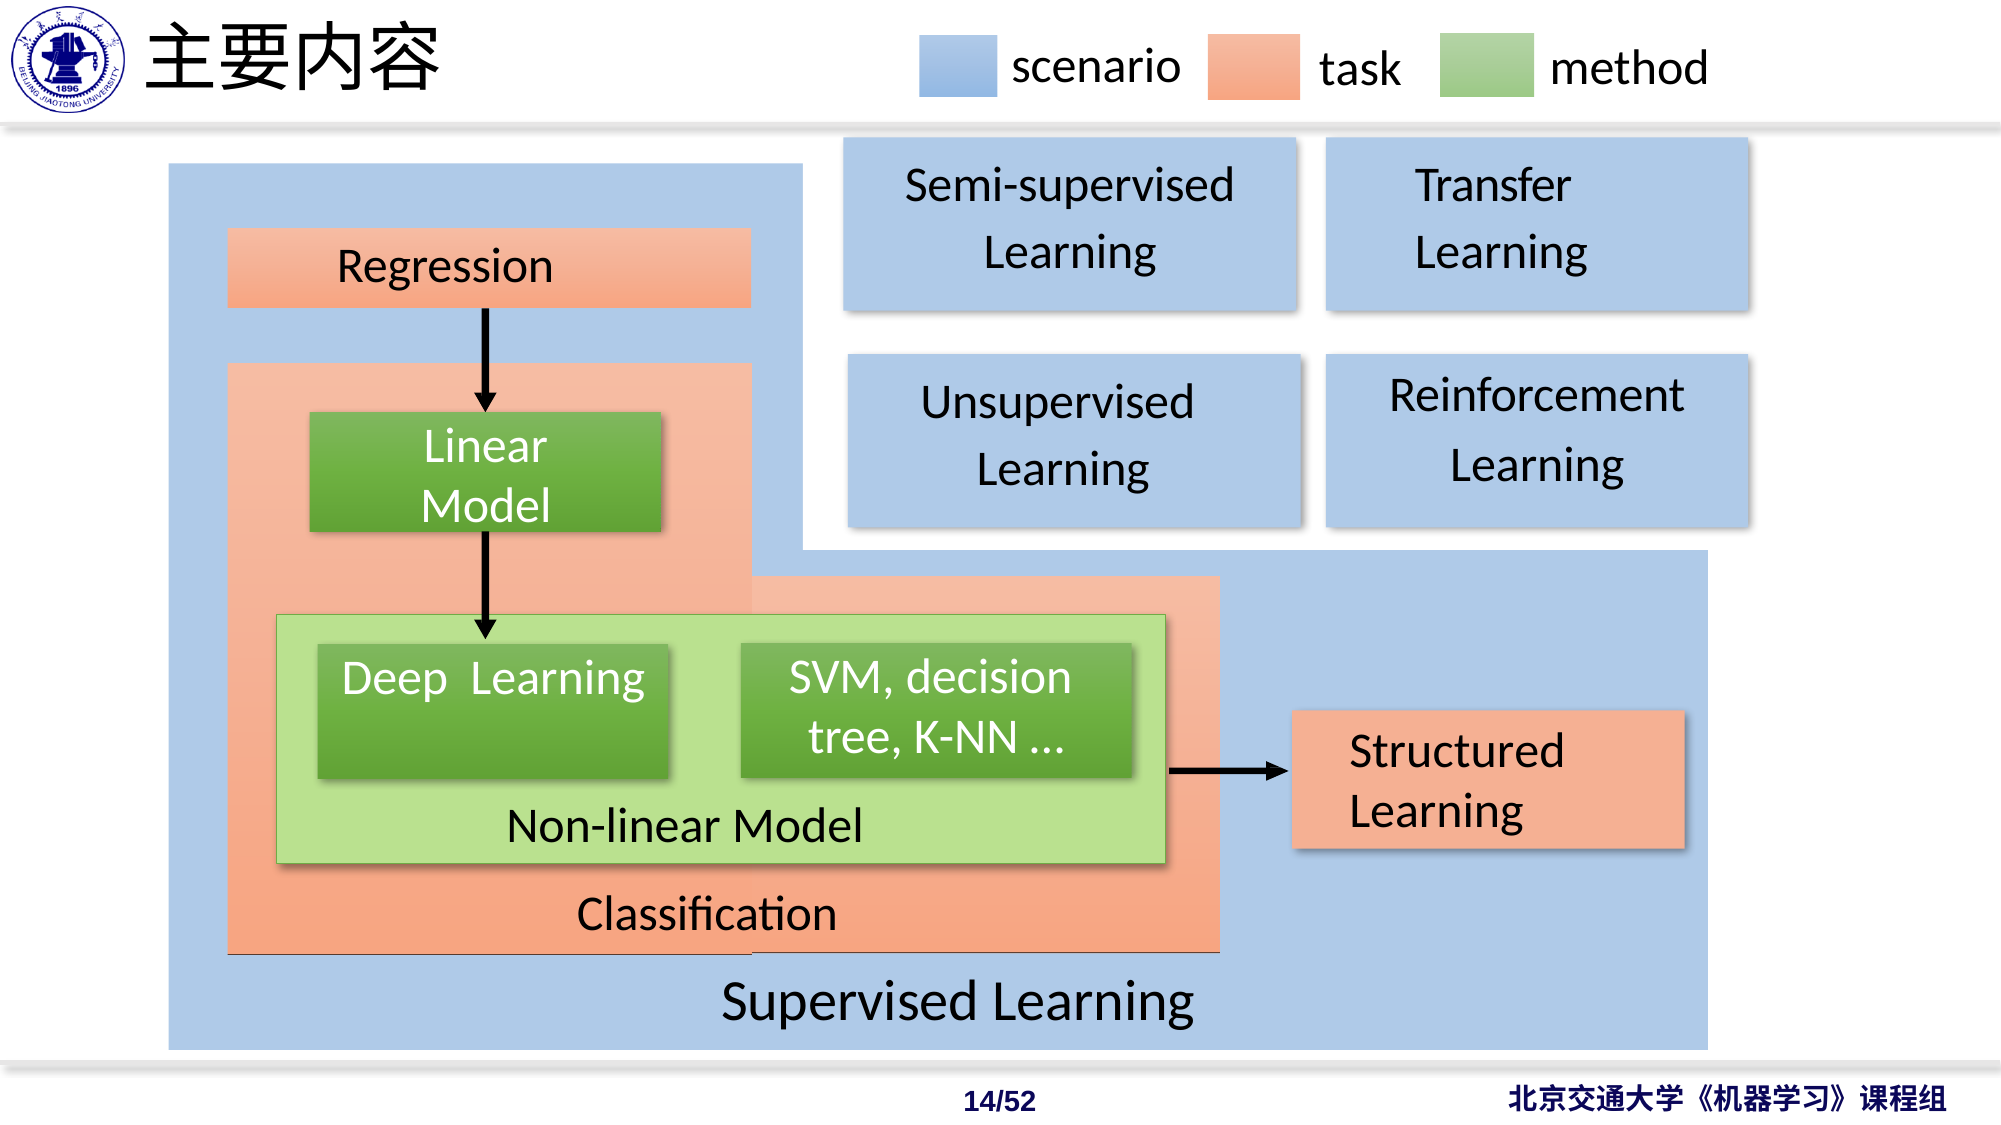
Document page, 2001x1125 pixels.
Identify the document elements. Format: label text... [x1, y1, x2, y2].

picture [11, 6, 125, 113]
text_box method [1547, 32, 1713, 95]
text_box scenario [1009, 30, 1185, 93]
text_box [1440, 33, 1535, 97]
text_box [1207, 34, 1301, 100]
title 主要内容 [127, 0, 1853, 170]
text_box task [1316, 33, 1404, 96]
text_box [919, 35, 998, 97]
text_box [168, 137, 1749, 1050]
